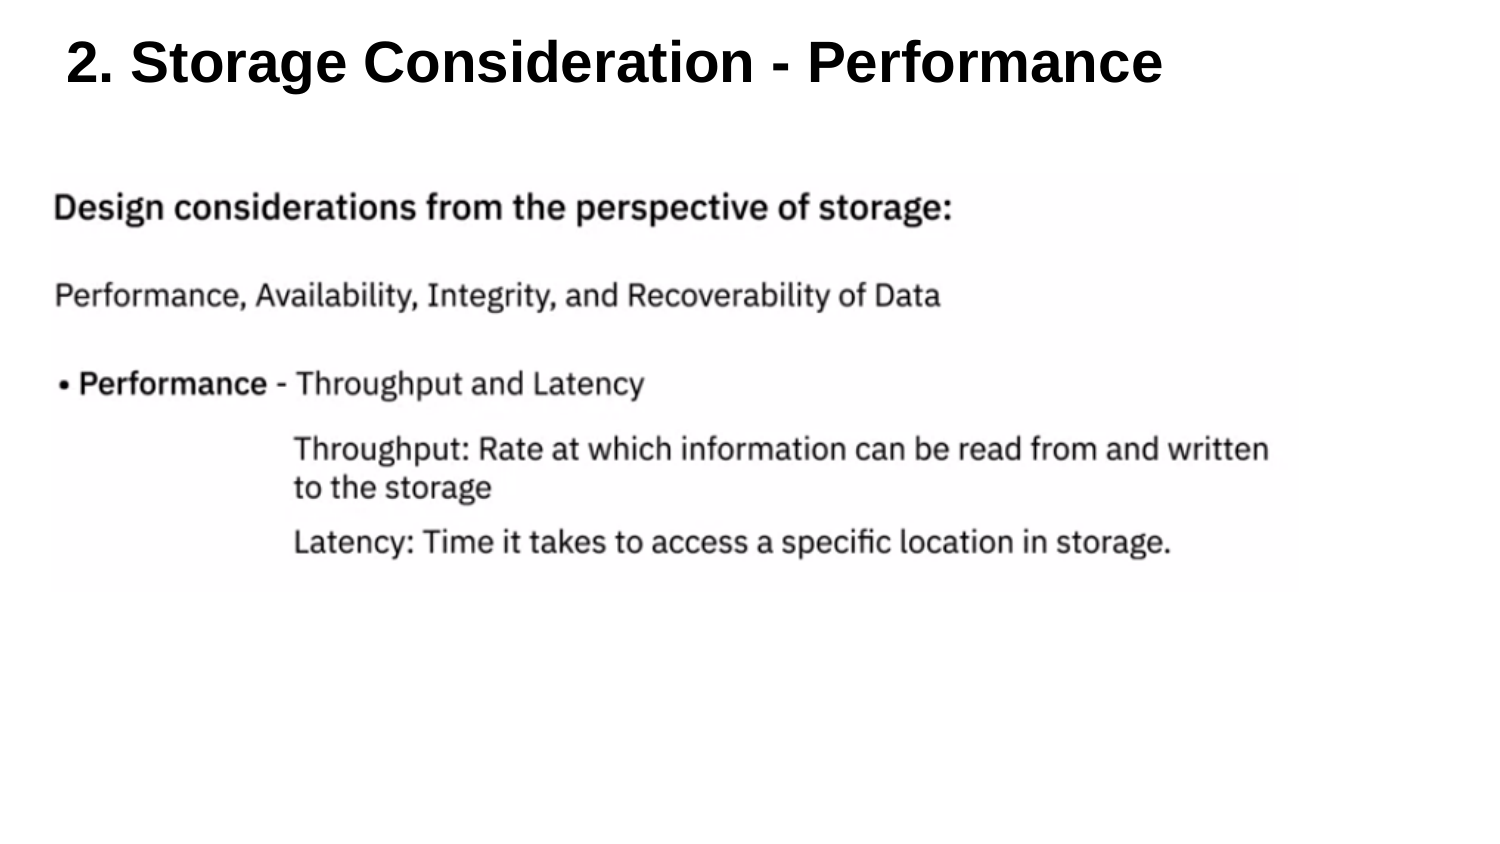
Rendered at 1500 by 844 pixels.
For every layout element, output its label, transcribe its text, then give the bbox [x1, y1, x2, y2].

picture [50, 173, 1299, 593]
title 2. Storage Consideration - Performance [51, 9, 1449, 167]
